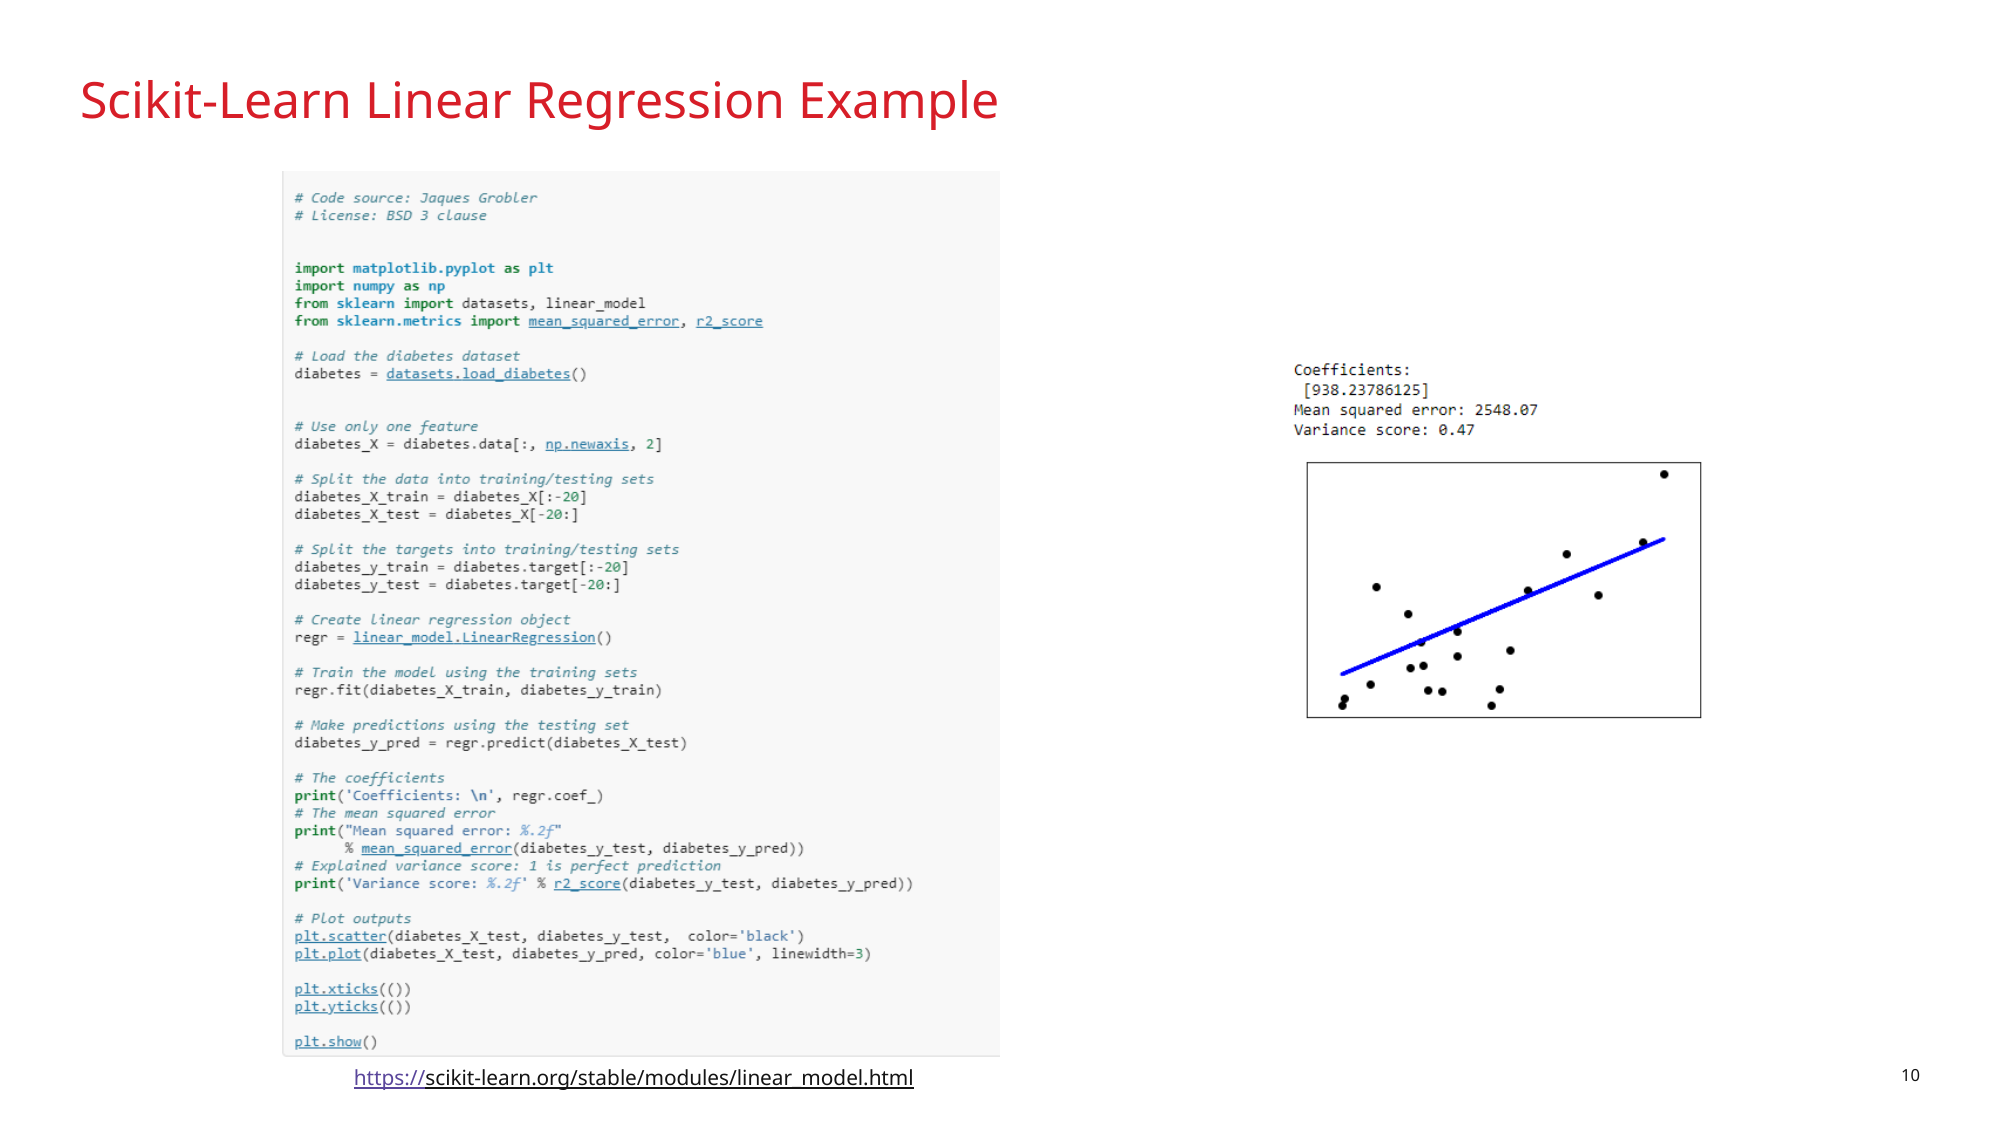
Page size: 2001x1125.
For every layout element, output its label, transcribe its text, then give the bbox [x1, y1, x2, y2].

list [280, 171, 1001, 1058]
text_box https://scikit-learn.org/stable/modules/linear_model.html [339, 1058, 942, 1101]
picture [1267, 347, 1800, 738]
slide_number 10 [1839, 1050, 1920, 1088]
title Scikit-Learn Linear Regression Example [80, 75, 1920, 240]
